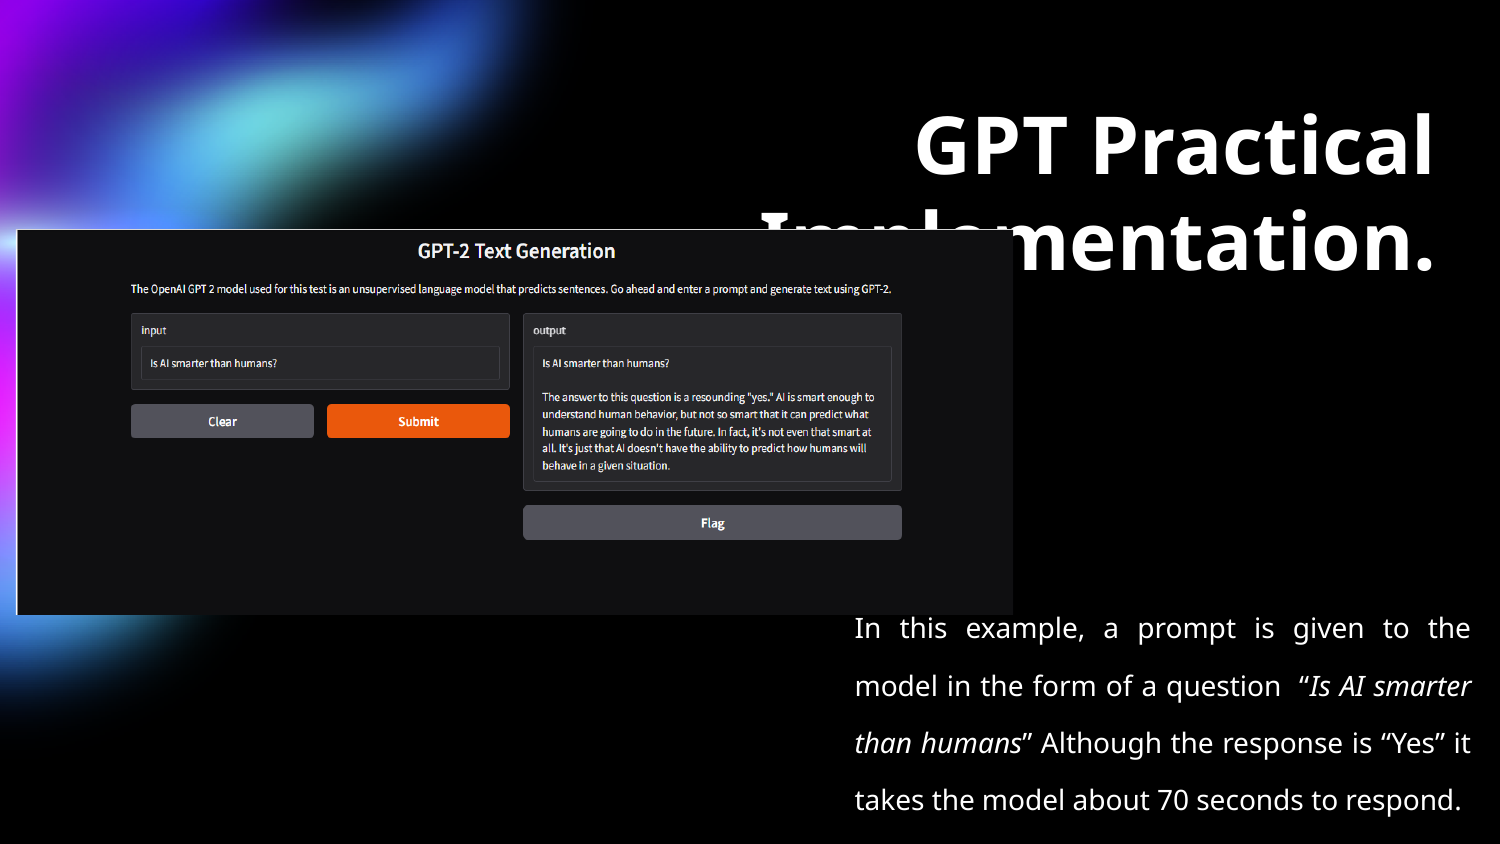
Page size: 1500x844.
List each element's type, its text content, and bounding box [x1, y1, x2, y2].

title GPT Practical Implementation. [275, 79, 1452, 302]
subtitle In this example, a prompt is given to the model in the form of a question “Is AI smarter than humans” Although the response is “Yes” it takes the model about 70 seconds to respond. [806, 421, 1487, 832]
picture [0, 0, 1491, 844]
